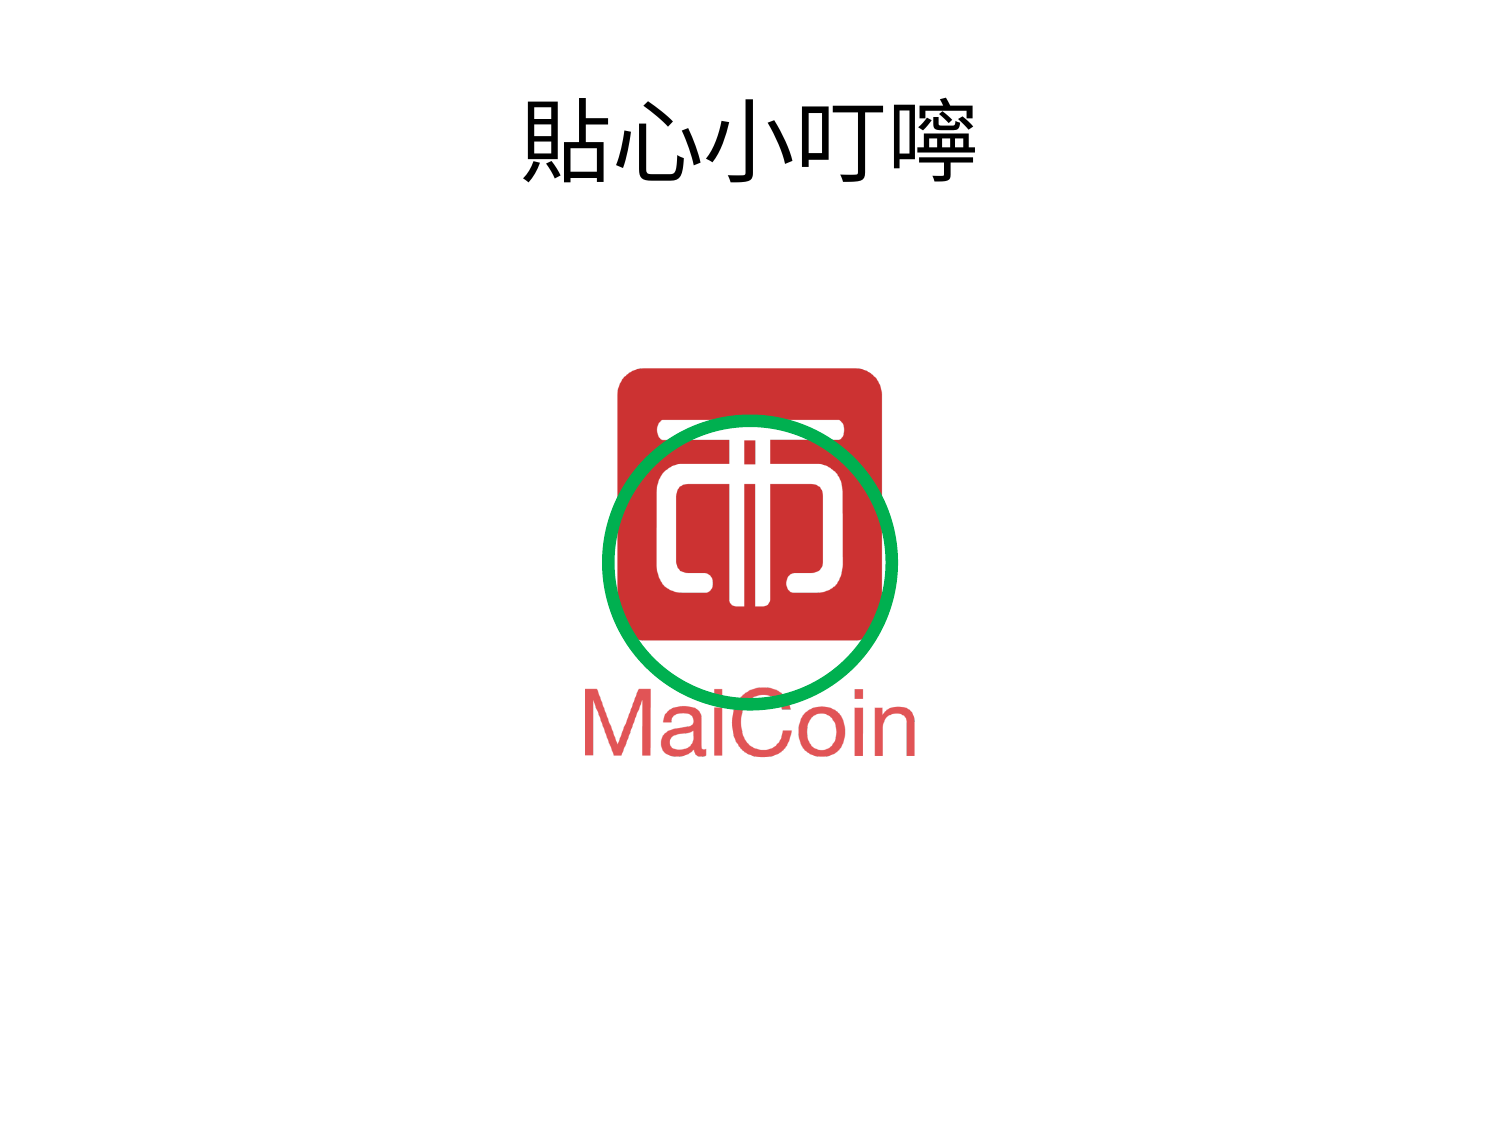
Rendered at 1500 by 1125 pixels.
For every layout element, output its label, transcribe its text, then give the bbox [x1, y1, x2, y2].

title 貼心小叮嚀 [75, 45, 1425, 233]
picture [583, 366, 917, 759]
